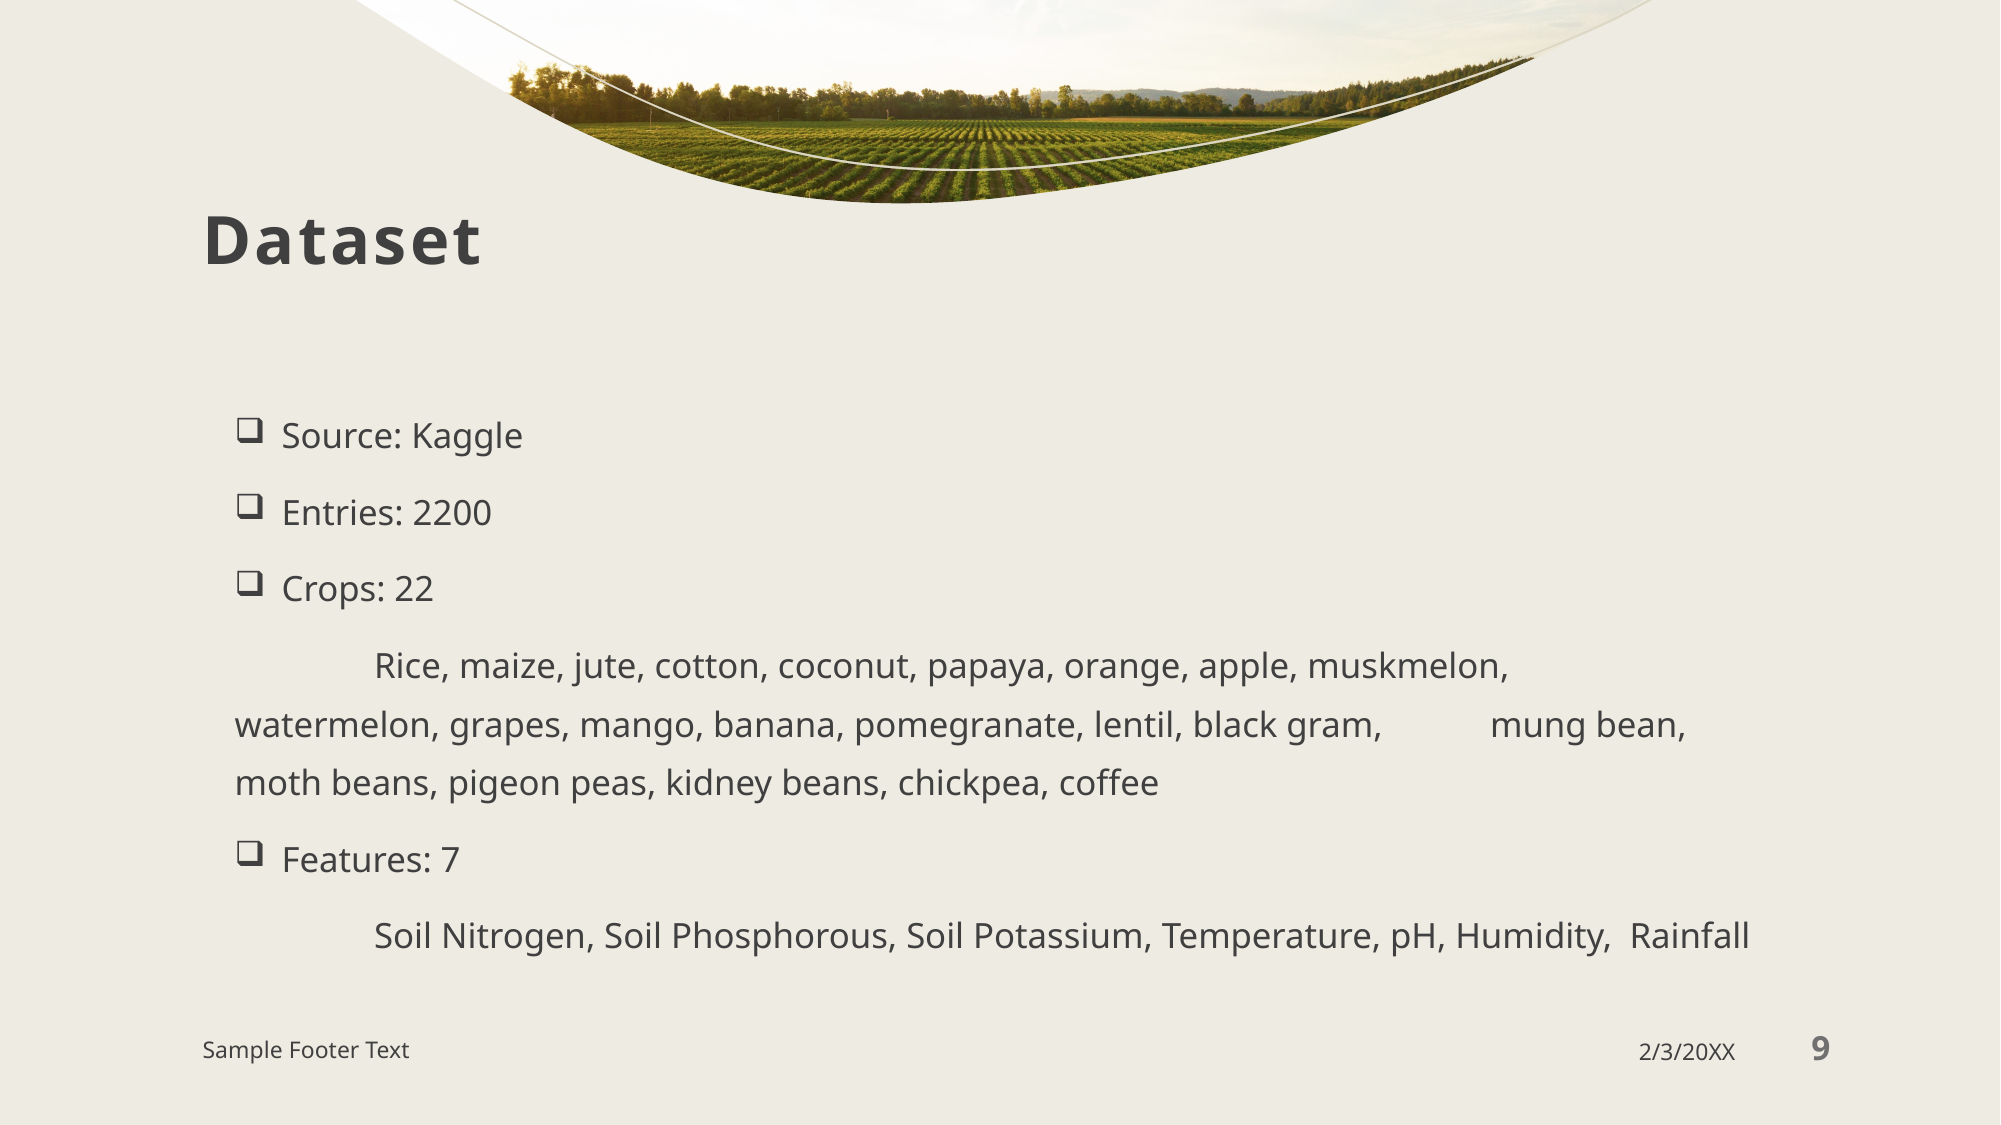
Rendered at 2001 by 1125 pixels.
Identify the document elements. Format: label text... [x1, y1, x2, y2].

footer Sample Footer Text [184, 1012, 1115, 1088]
picture [355, 0, 1645, 204]
slide_number 9 [1757, 1012, 1885, 1088]
title Dataset [184, 72, 1754, 294]
list Source: Kaggle Entries: 2200 Crops: 22 Rice, maize, jute, cotton, coconut, papaya, orange, apple, muskmelon, watermelon, grapes, mango, banana, pomegranate, lentil, black gram, mung bean, moth beans, pigeon peas, kidney beans, chickpea, coffee Features: 7 Soil Nitrogen, Soil Phosphorous, Soil Potassium, Temperature, pH, Humidity, Rainfall [216, 379, 1786, 979]
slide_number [1287, 1012, 1754, 1088]
